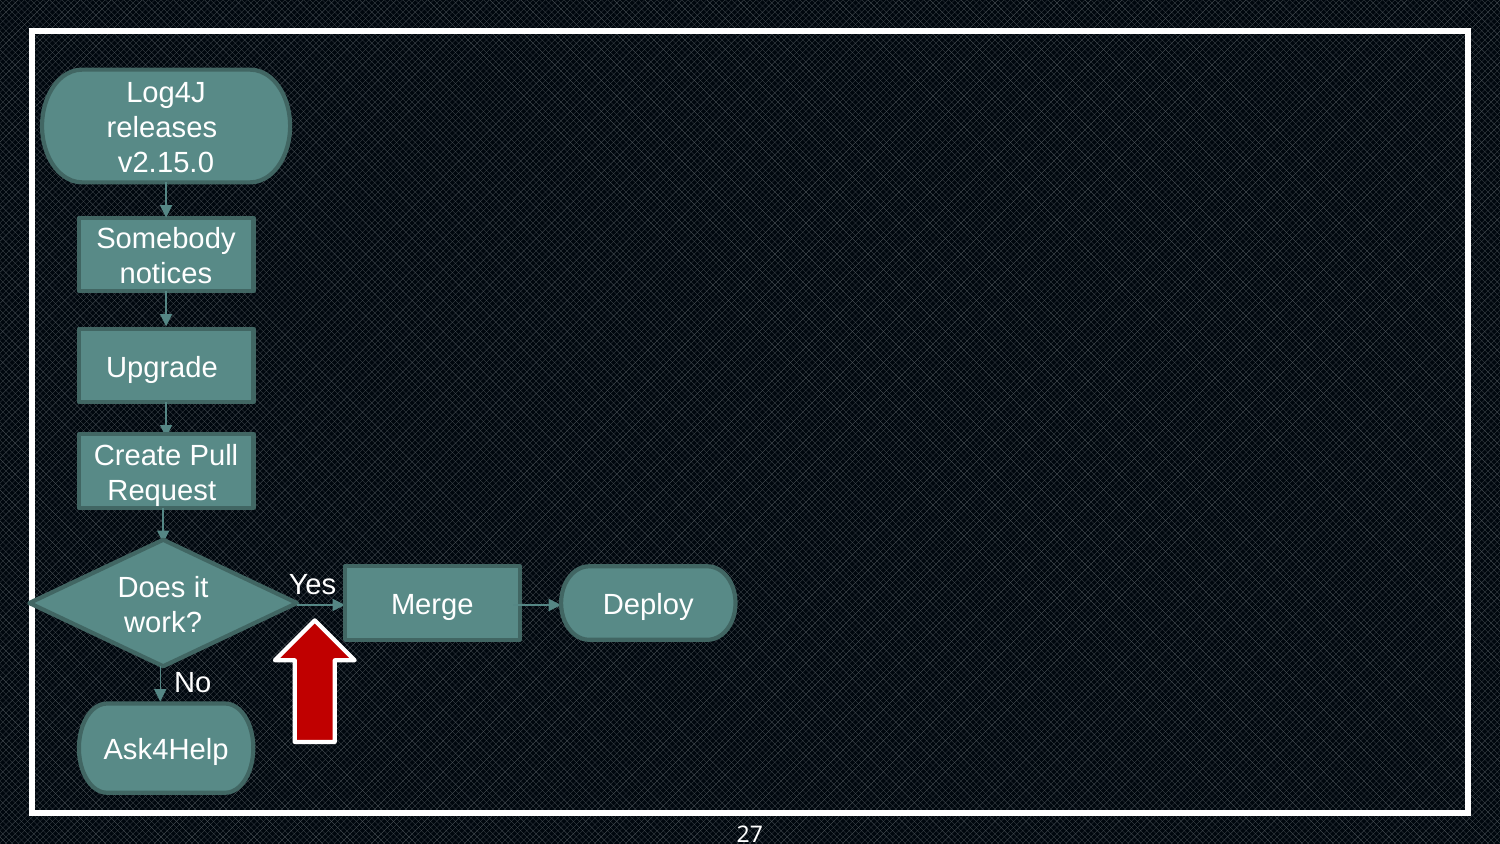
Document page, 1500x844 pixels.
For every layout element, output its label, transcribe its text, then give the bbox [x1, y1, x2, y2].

text_box Does it work? [27, 539, 292, 667]
text_box Log4J releases v2.15.0 [39, 67, 293, 185]
text_box Yes [273, 558, 352, 608]
text_box Merge [343, 564, 522, 642]
text_box Deploy [558, 564, 738, 642]
slide_number 27 [0, 804, 1500, 840]
text_box Create Pull Request [77, 432, 256, 510]
text_box Upgrade [77, 327, 256, 404]
text_box Somebody notices [77, 216, 256, 293]
text_box [272, 618, 357, 745]
text_box Ask4Help [76, 701, 256, 795]
text_box No [159, 655, 227, 706]
